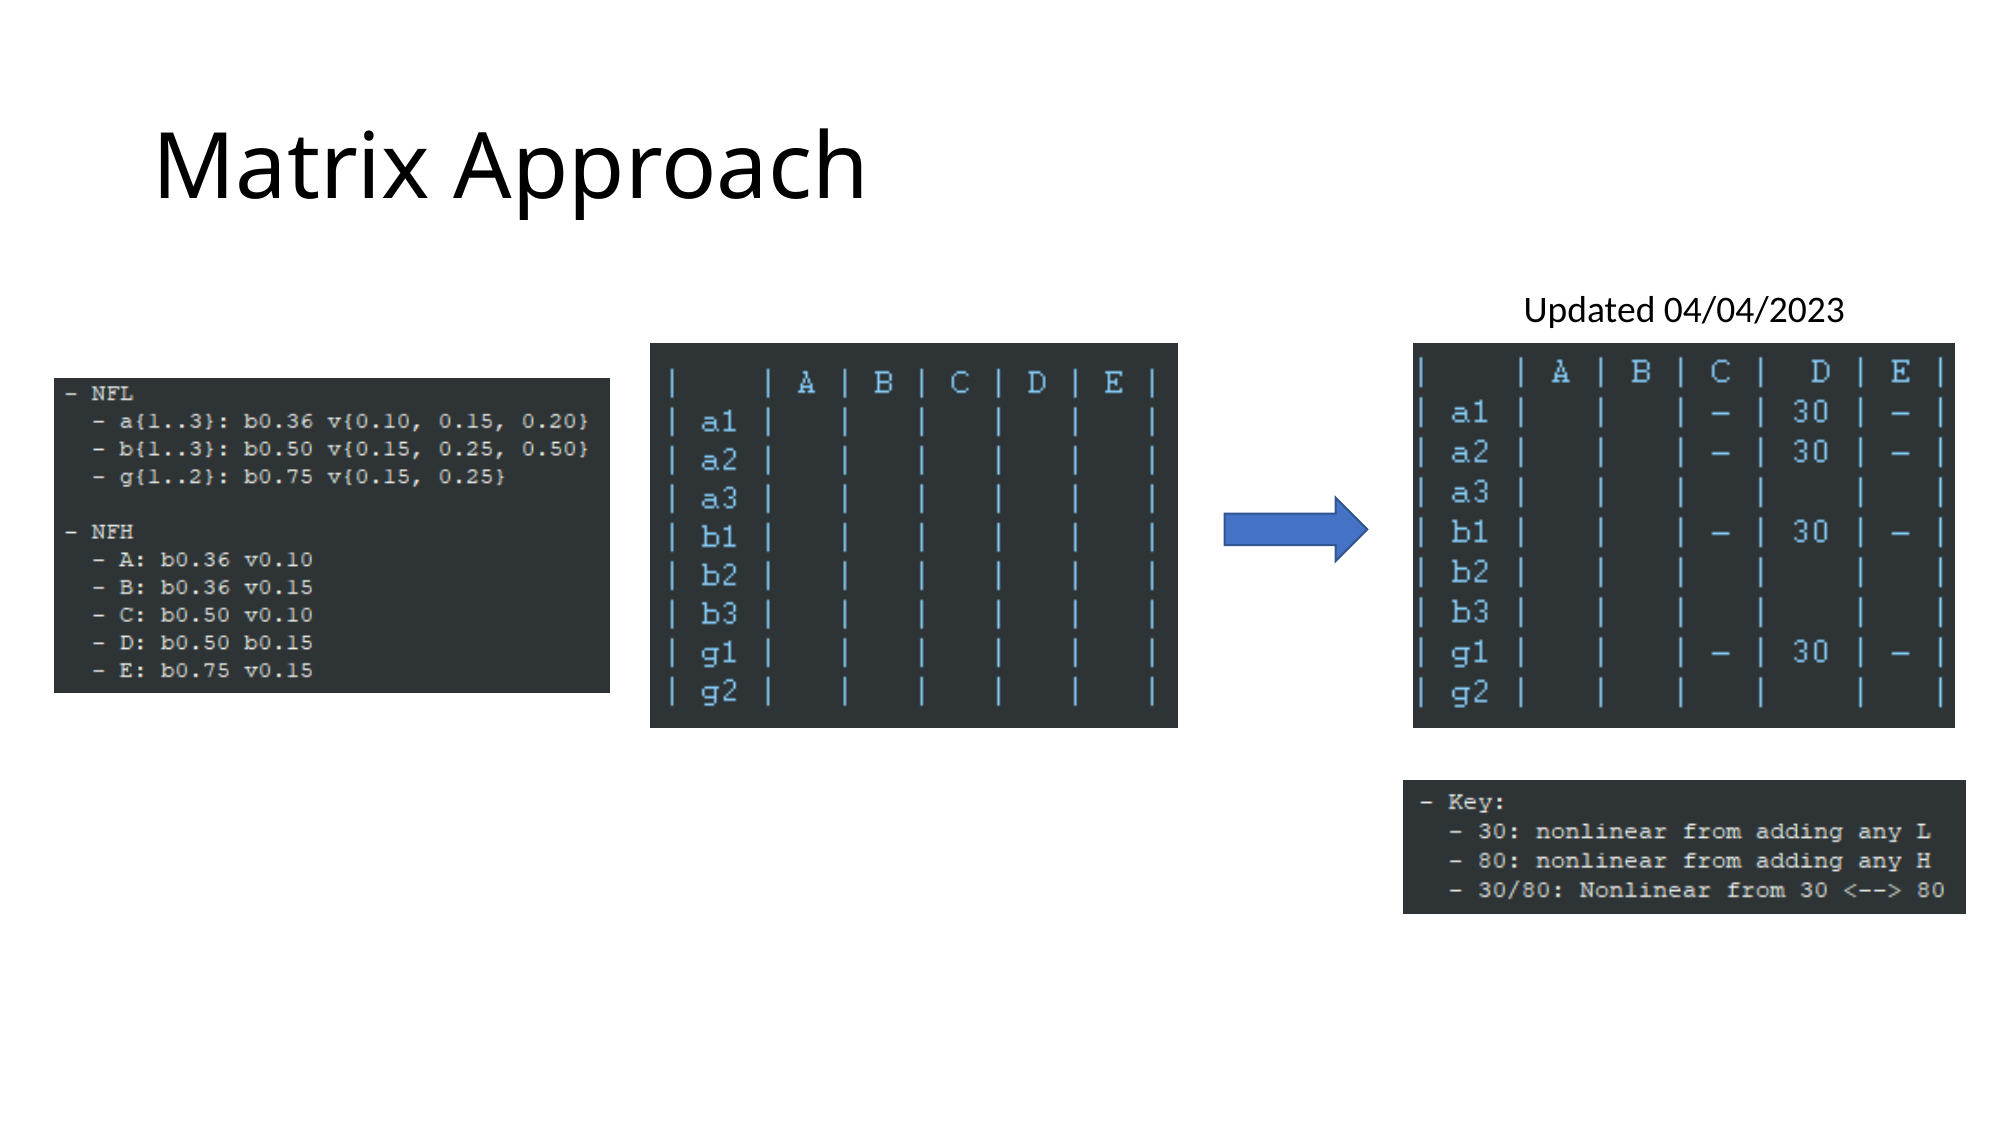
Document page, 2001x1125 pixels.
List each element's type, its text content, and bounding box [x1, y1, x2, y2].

picture [650, 343, 1178, 728]
text_box [1223, 495, 1369, 564]
picture [54, 378, 610, 693]
picture [1413, 343, 1955, 728]
picture [1403, 780, 1966, 914]
title Matrix Approach [137, 59, 1863, 278]
text_box Updated 04/04/2023 [1483, 277, 1885, 338]
